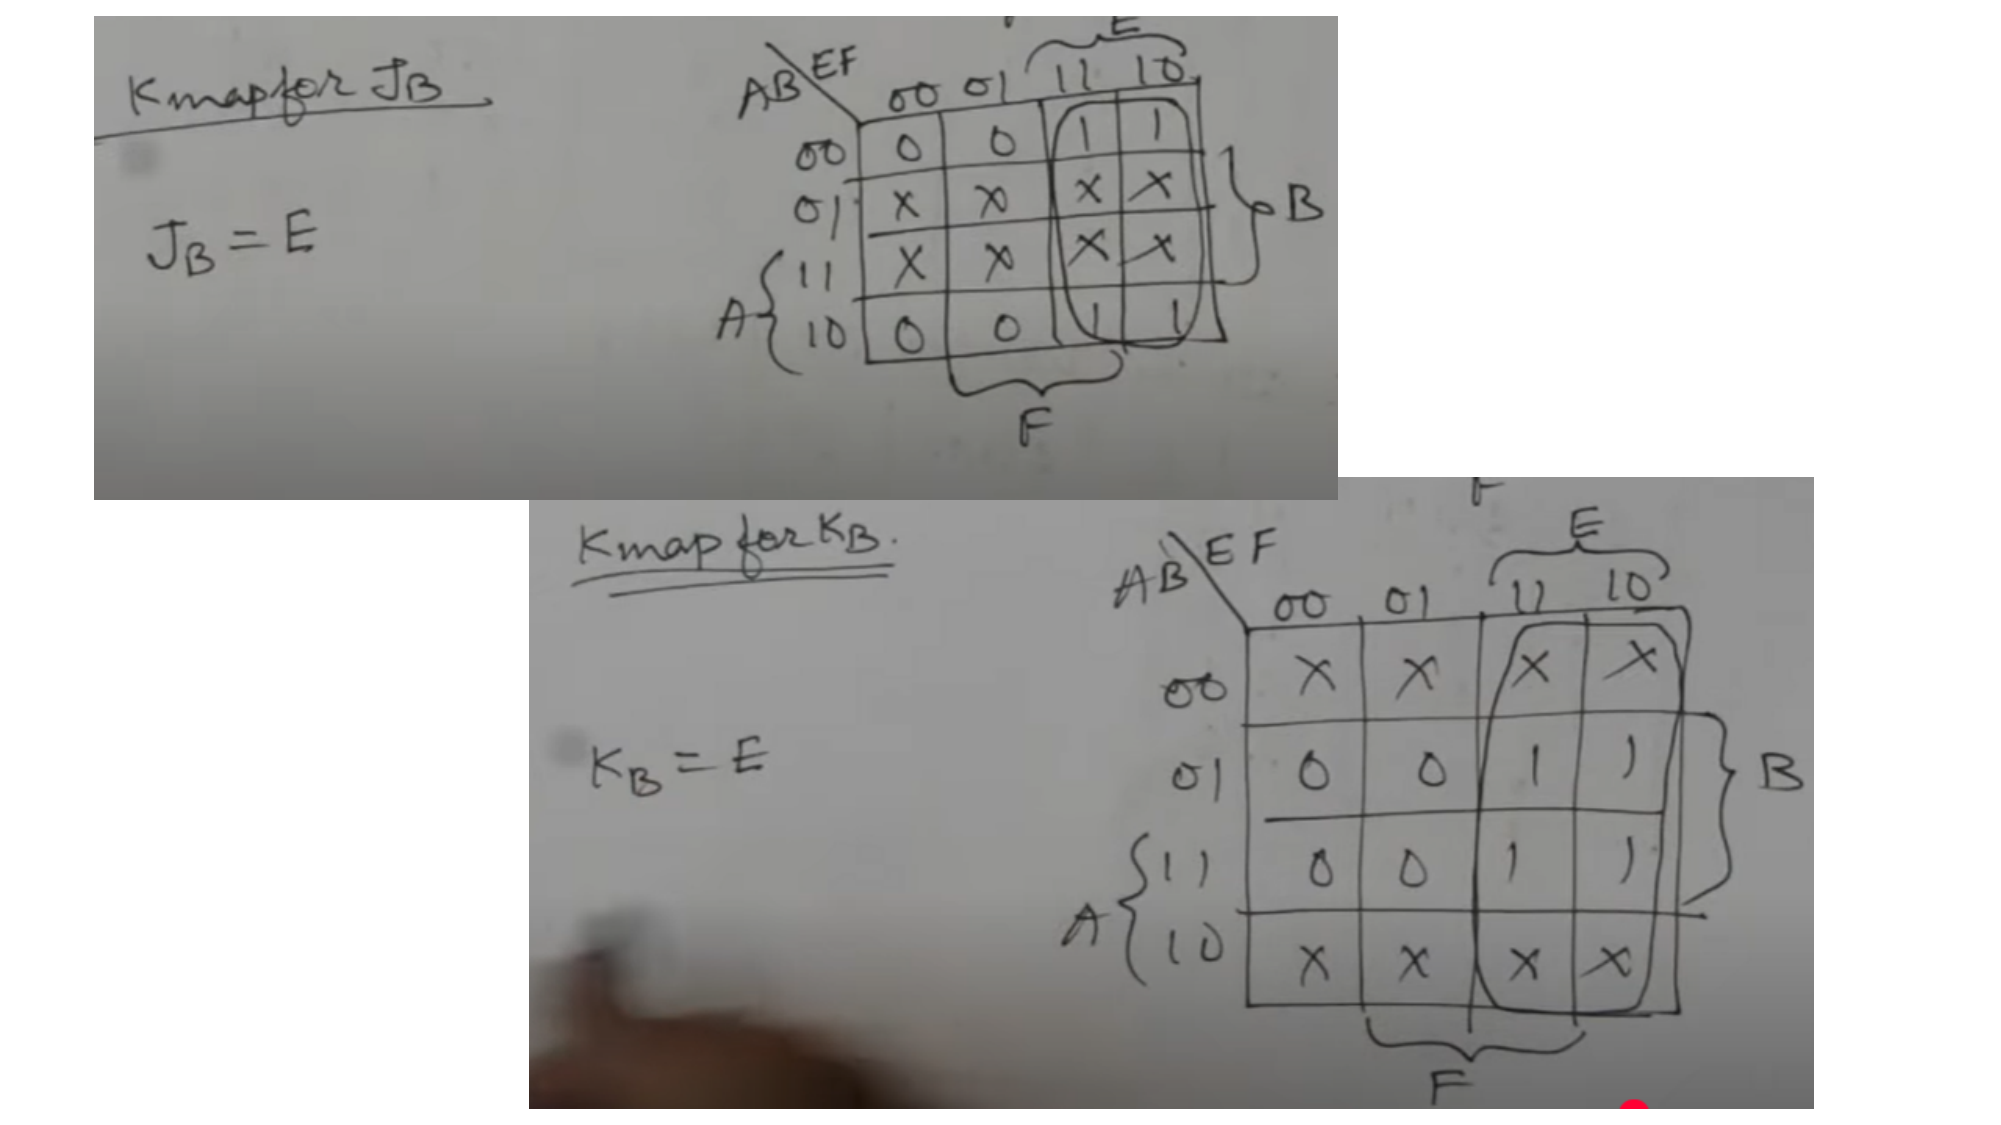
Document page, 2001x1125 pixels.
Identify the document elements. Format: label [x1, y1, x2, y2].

picture [94, 16, 1814, 1109]
